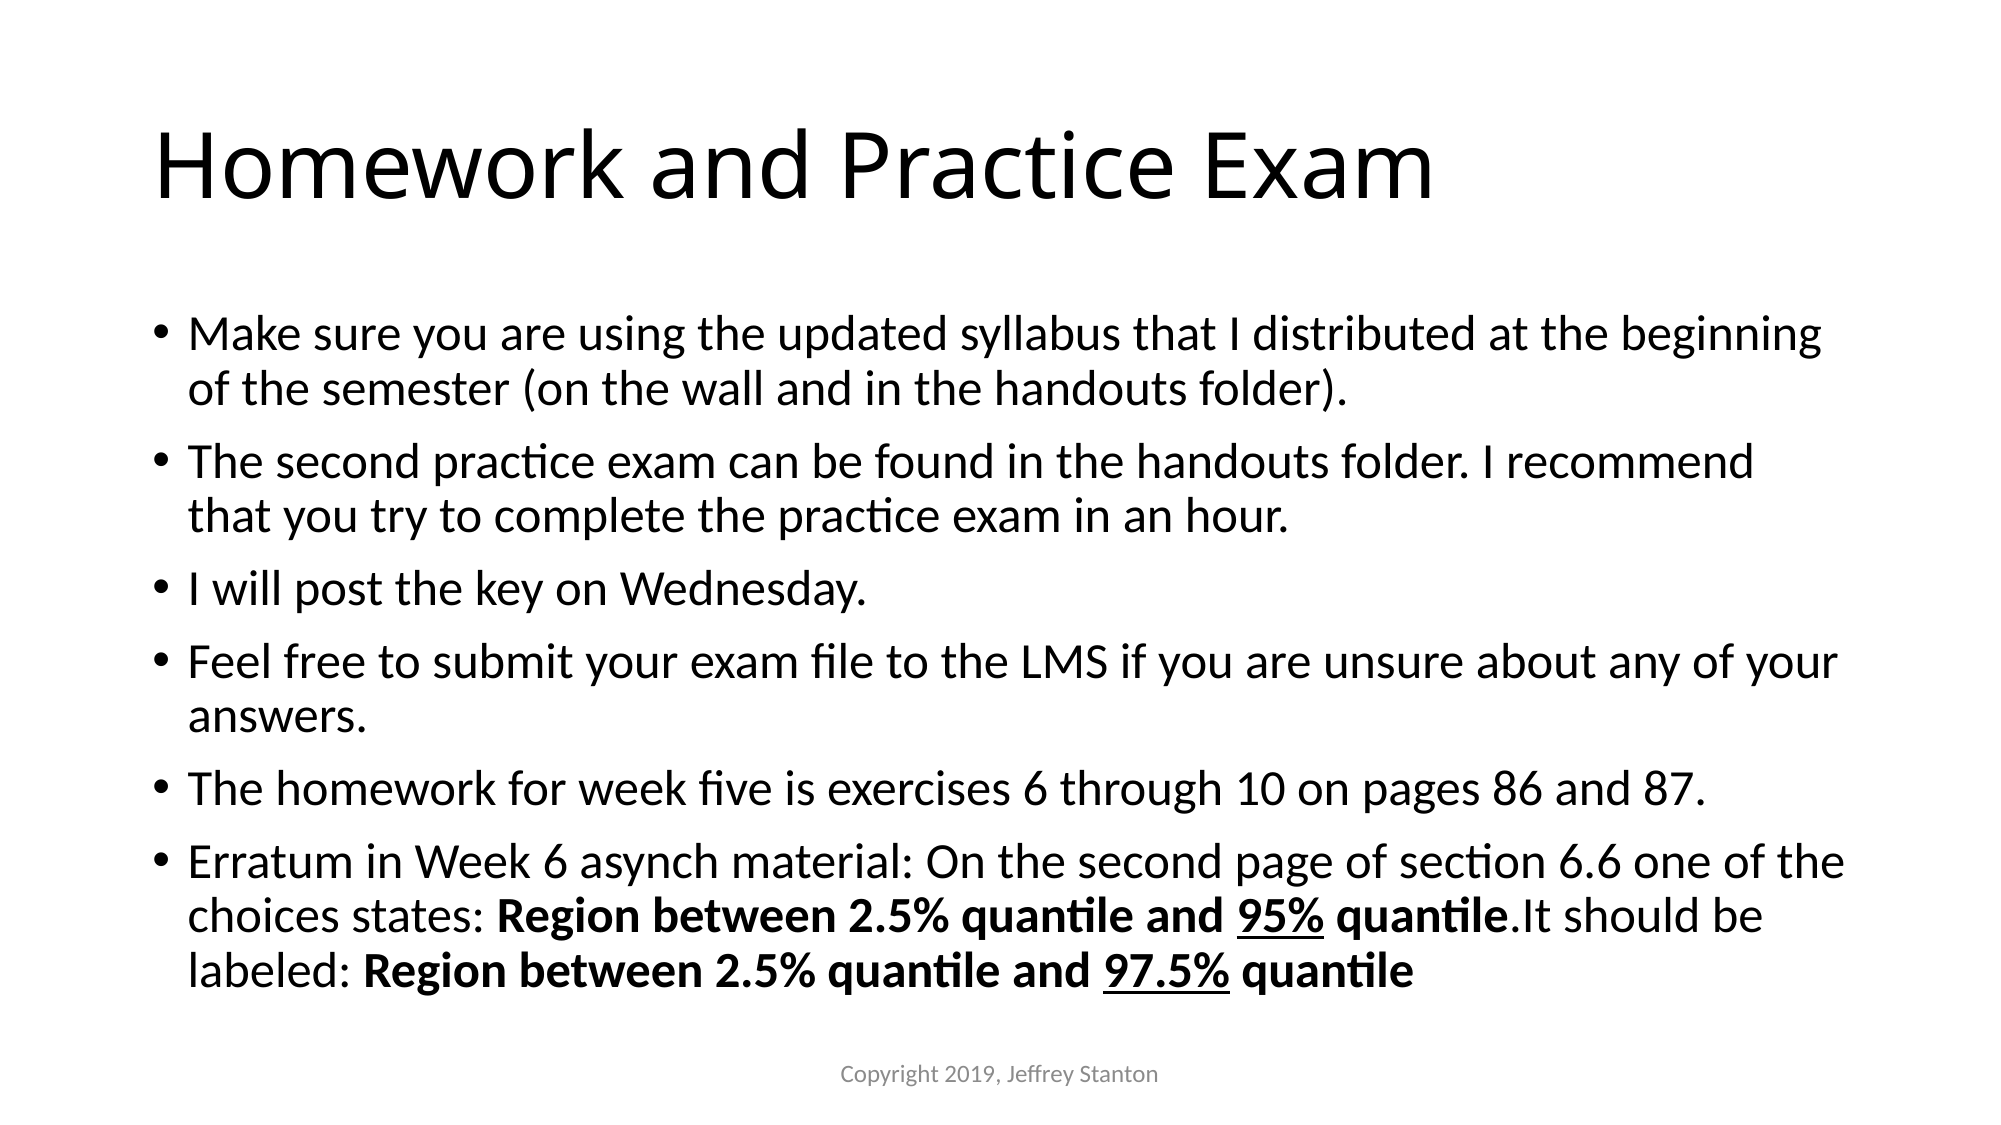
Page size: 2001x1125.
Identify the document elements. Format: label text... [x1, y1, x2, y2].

title Homework and Practice Exam [137, 59, 1863, 278]
footer Copyright 2019, Jeffrey Stanton [662, 1042, 1338, 1103]
list Make sure you are using the updated syllabus that I distributed at the beginning of the semester (on the wall and in the handouts folder). The second practice exam can be found in the handouts folder. I recommend that you try to complete the practice exam in an hour. I will post the key on Wednesday. Feel free to submit your exam file to the LMS if you are unsure about any of your answers. The homework for week five is exercises 6 through 10 on pages 86 and 87. Erratum in Week 6 asynch material: On the second page of section 6.6 one of the choices states: Region between 2.5% quantile and 95% quantile.It should be labeled: Region between 2.5% quantile and 97.5% quantile [137, 299, 1863, 1014]
